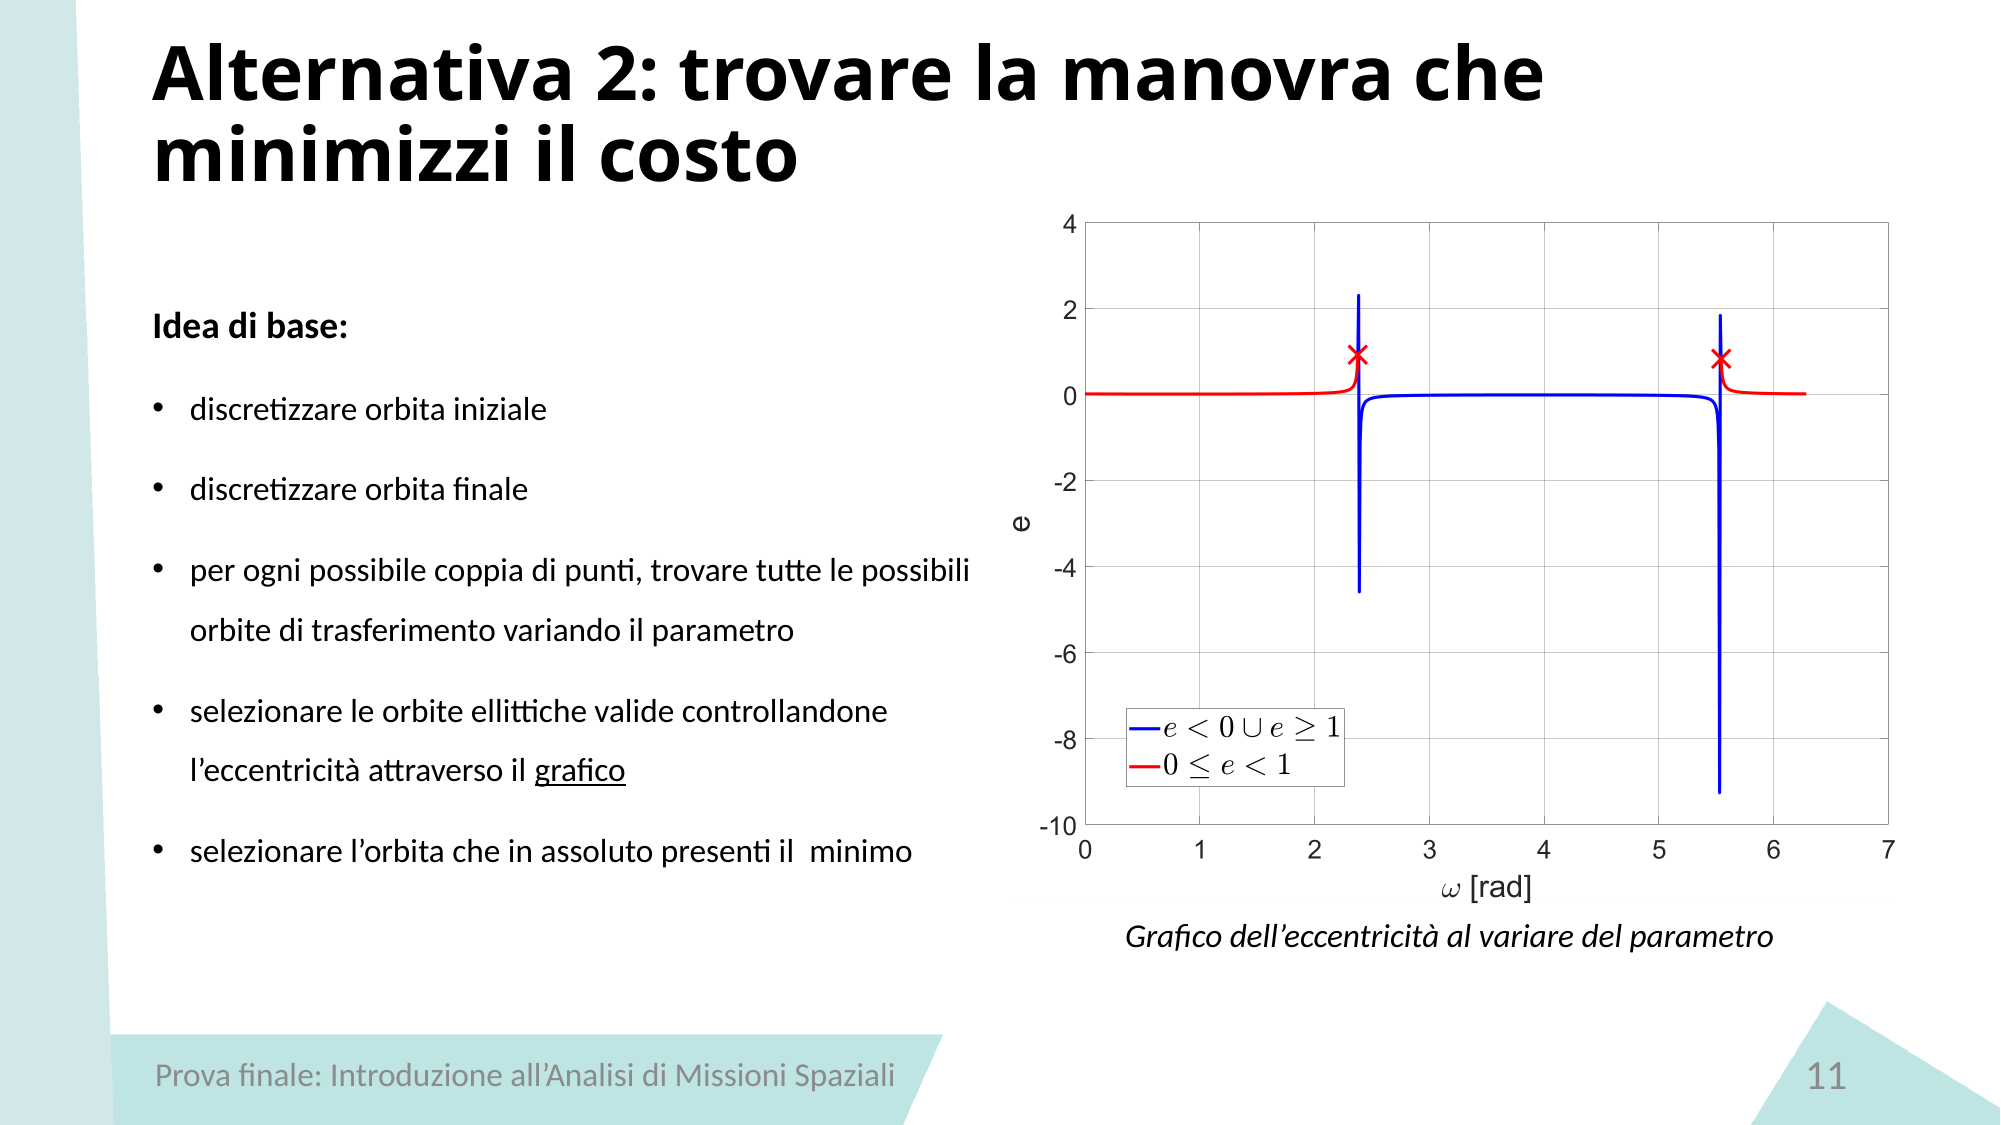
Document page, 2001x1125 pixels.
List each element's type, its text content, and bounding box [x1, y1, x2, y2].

slide_number 11 [1412, 1042, 1863, 1103]
footer Prova finale: Introduzione all’Analisi di Missioni Spaziali [137, 1044, 915, 1101]
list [1012, 213, 1896, 904]
picture [0, 0, 2001, 1125]
title Alternativa 2: trovare la manovra che minimizzi il costo [137, 68, 1765, 165]
